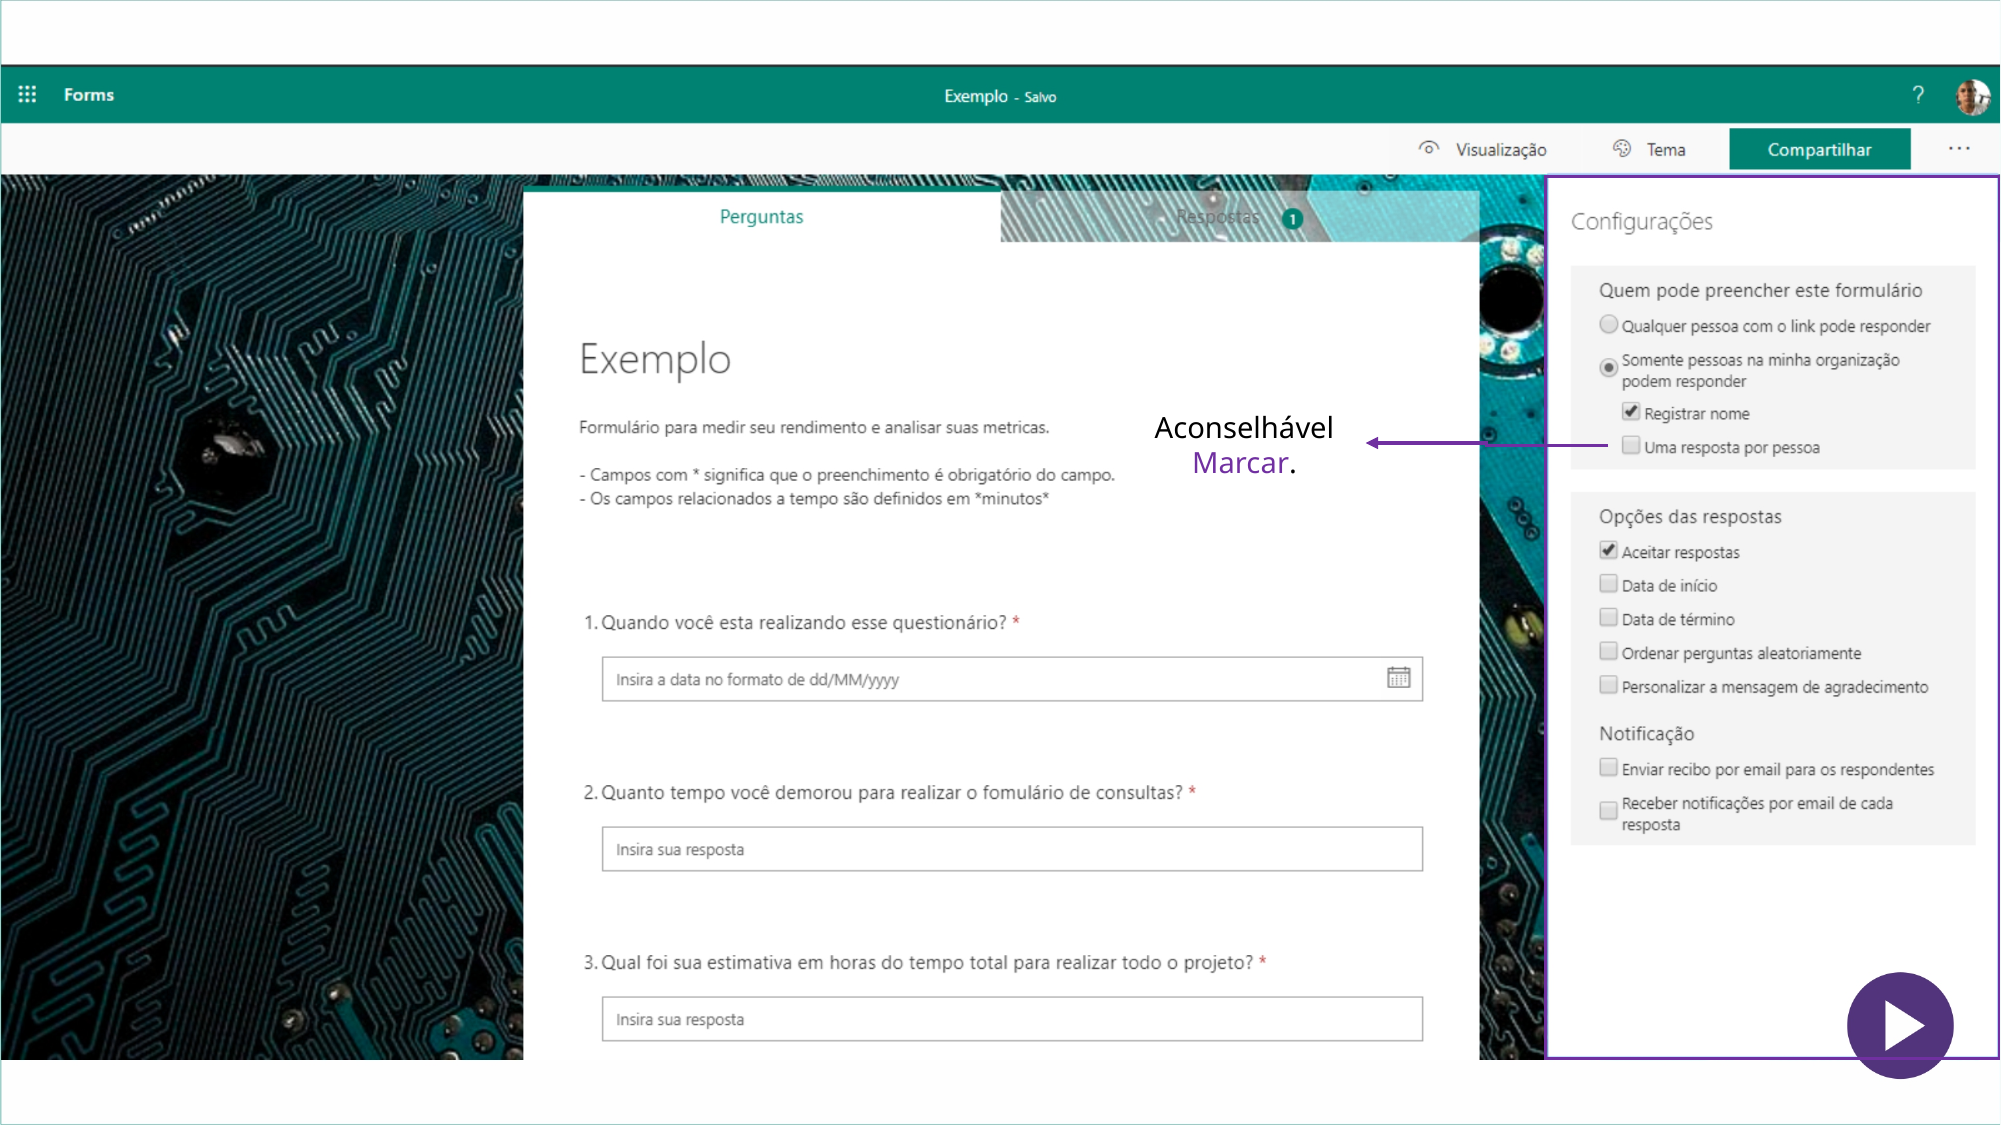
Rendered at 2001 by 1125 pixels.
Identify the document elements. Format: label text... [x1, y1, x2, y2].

text_box Aconselhável Marcar. [1123, 402, 1366, 487]
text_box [1365, 442, 1609, 446]
picture [0, 0, 2001, 1125]
text_box [1544, 175, 2000, 1060]
